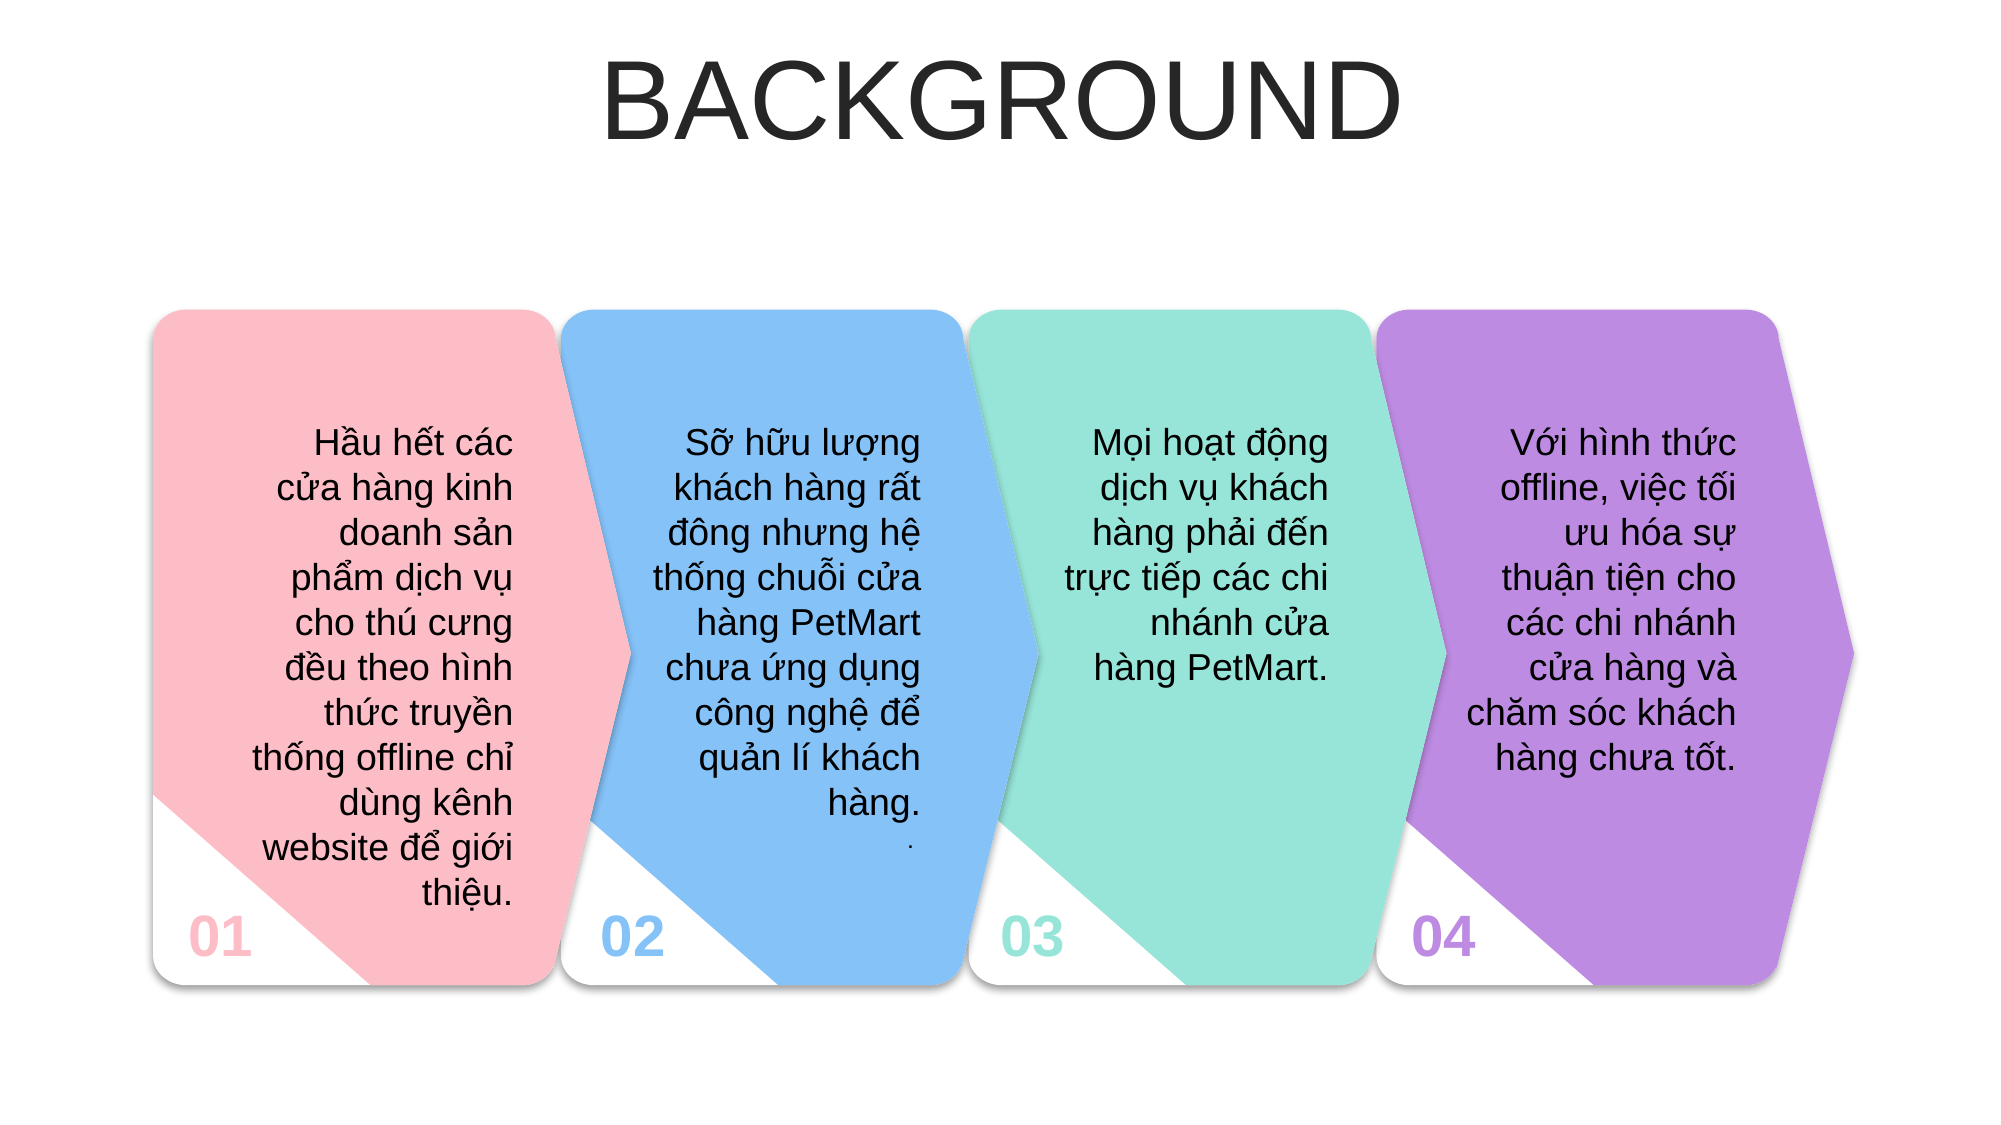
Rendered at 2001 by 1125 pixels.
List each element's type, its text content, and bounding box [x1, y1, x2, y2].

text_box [1447, 309, 1855, 986]
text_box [631, 309, 1039, 986]
list BACKGROUND [53, 43, 1952, 163]
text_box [1039, 309, 1447, 986]
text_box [153, 309, 631, 986]
